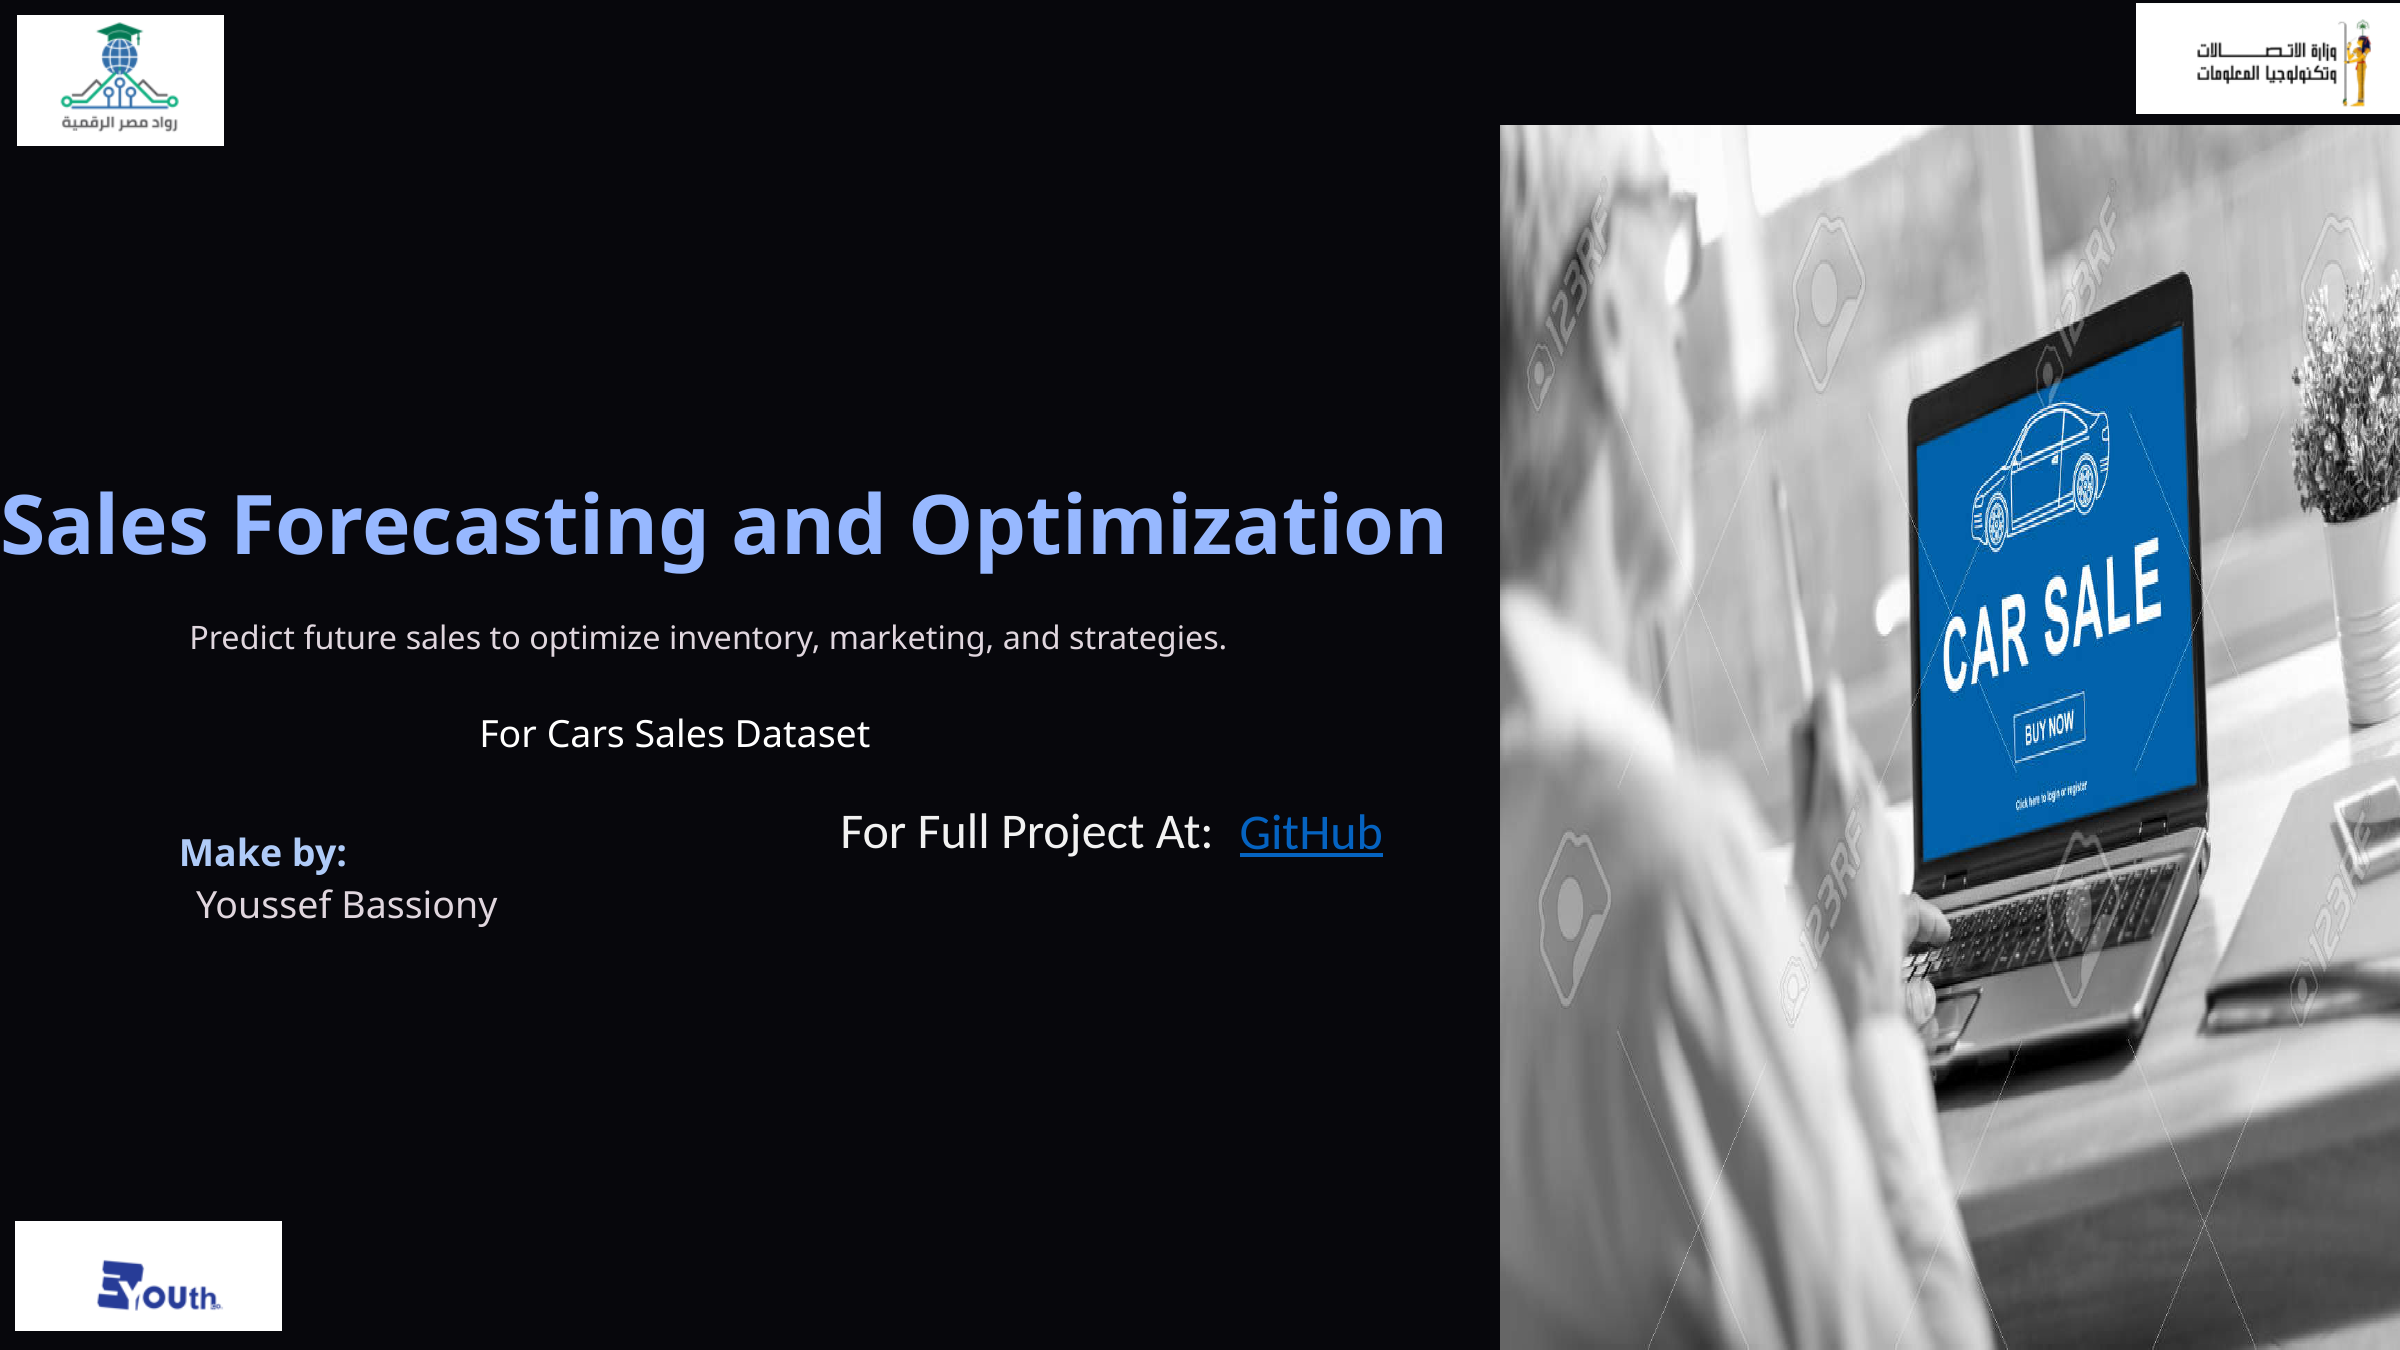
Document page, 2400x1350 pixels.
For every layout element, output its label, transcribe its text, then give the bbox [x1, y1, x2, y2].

text_box Sales Forecasting and Optimization [0, 469, 1459, 675]
text_box Make by: [117, 821, 409, 875]
picture [2136, 3, 2400, 114]
picture [1499, 125, 2400, 1350]
text_box GitHub [1224, 792, 1399, 868]
text_box For Cars Sales Dataset [464, 702, 886, 763]
text_box For Full Project At: [825, 790, 1230, 866]
text_box Predict future sales to optimize inventory, marketing, and strategies. [189, 604, 1459, 657]
picture [17, 15, 224, 146]
picture [15, 1221, 282, 1331]
text_box Youssef Bassiony [196, 874, 554, 927]
